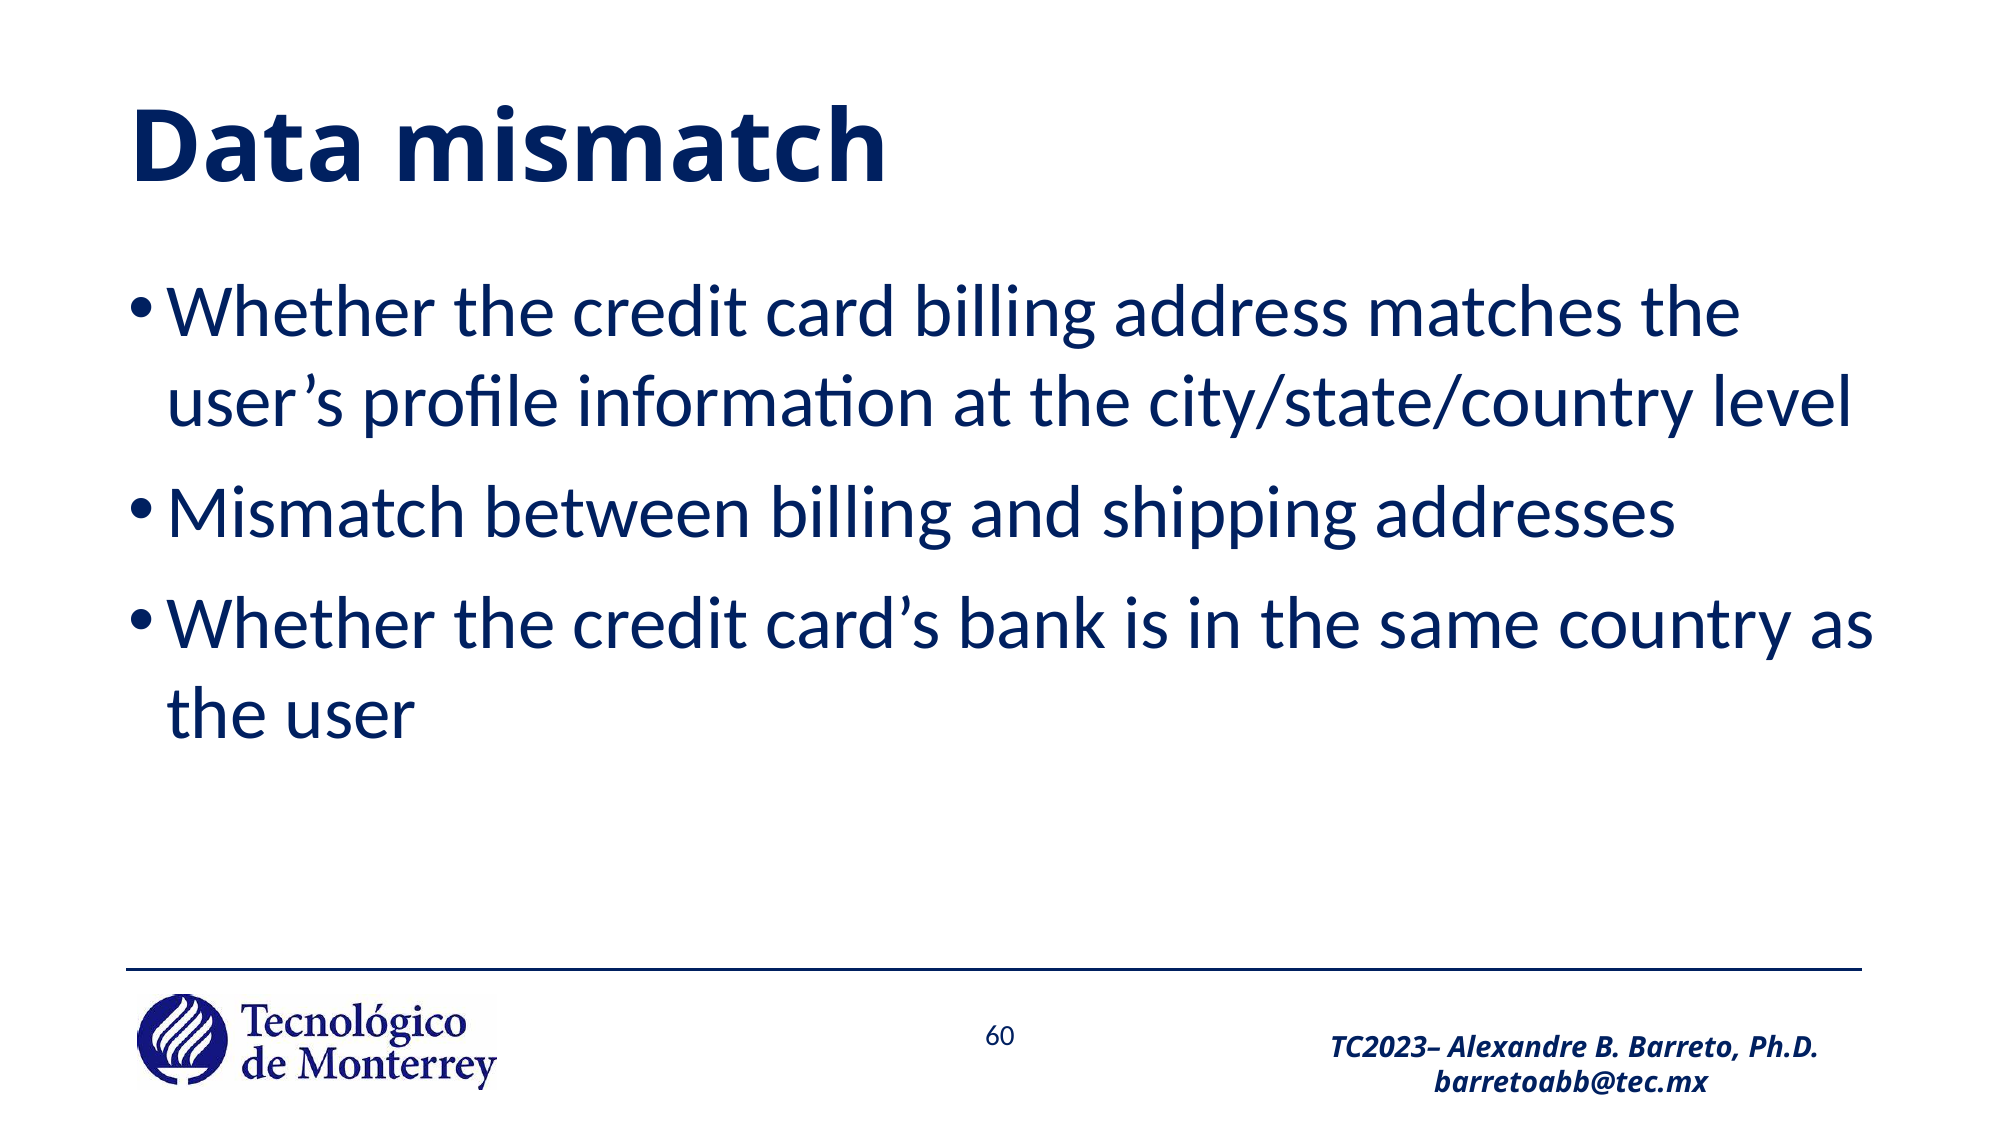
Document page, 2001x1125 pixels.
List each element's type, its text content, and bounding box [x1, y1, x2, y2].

picture [137, 994, 497, 1090]
list Whether the credit card billing address matches the user’s profile information at the city/state/country level Mismatch between billing and shipping addresses Whether the credit card’s bank is in the same country as the user [113, 253, 1902, 928]
title Data mismatch [113, 59, 1839, 222]
